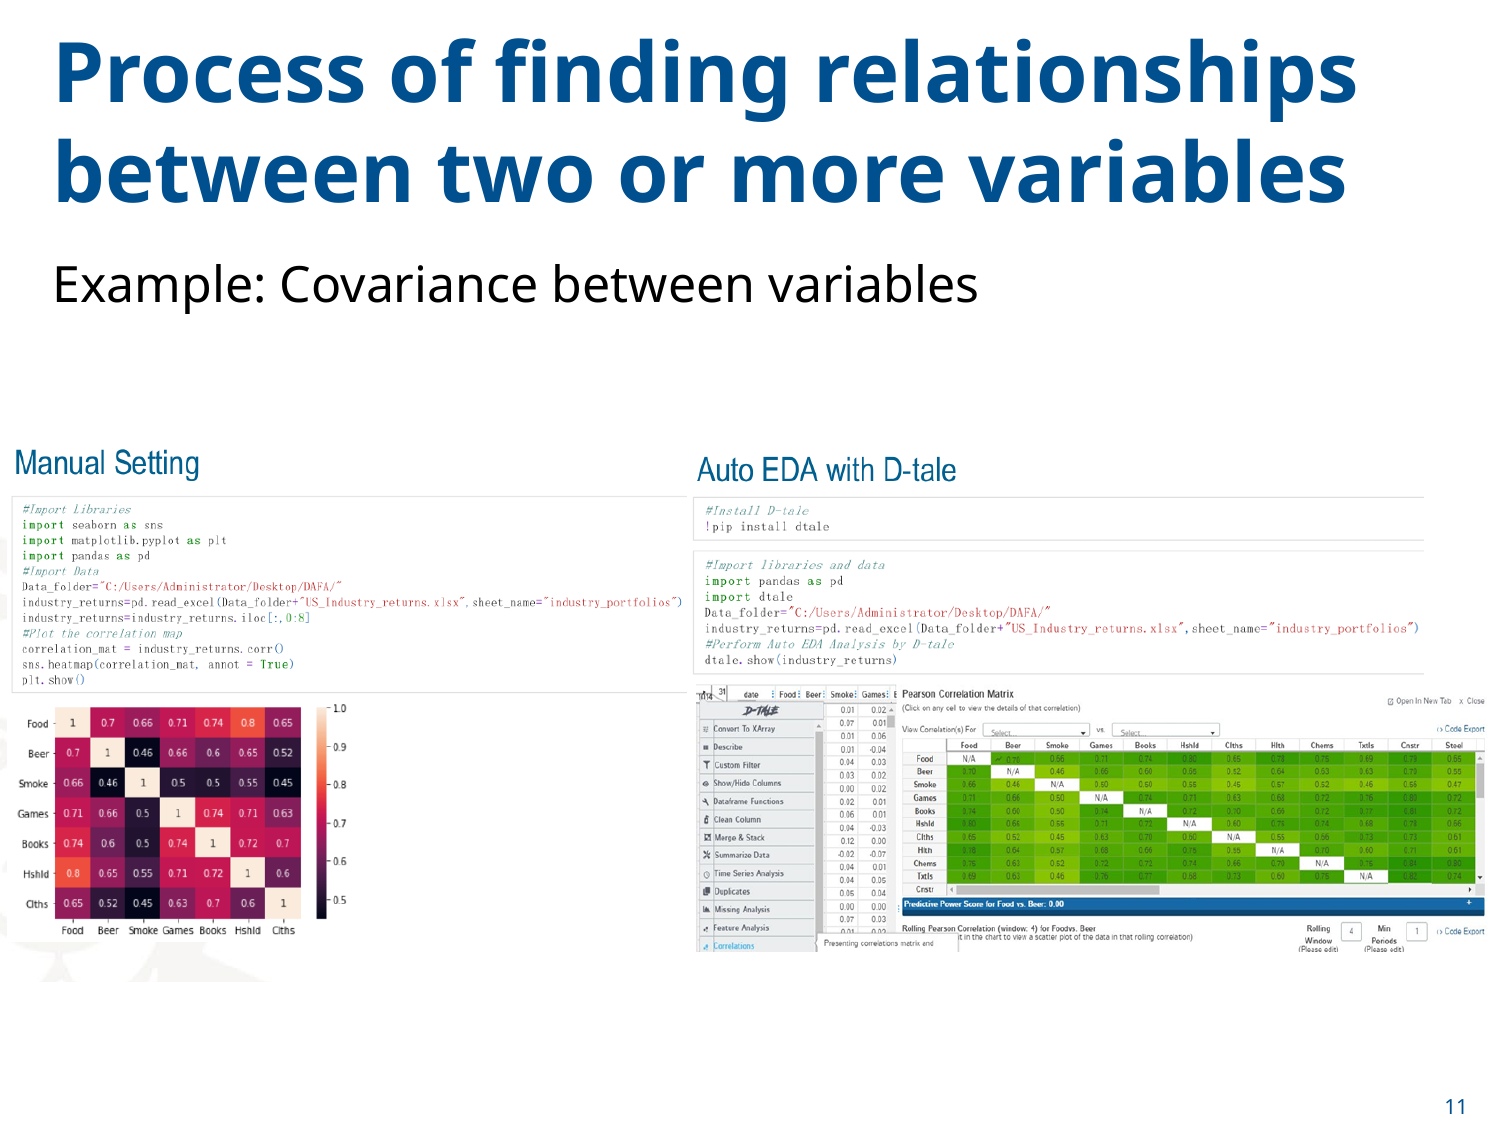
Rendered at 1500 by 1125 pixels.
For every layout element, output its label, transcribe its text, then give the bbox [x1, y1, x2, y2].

text_box Example: Covariance between variables [37, 244, 1206, 320]
picture [0, 441, 1500, 982]
text_box Process of finding relationships between two or more variables [37, 56, 1468, 227]
text_box 11 [1438, 1093, 1468, 1122]
